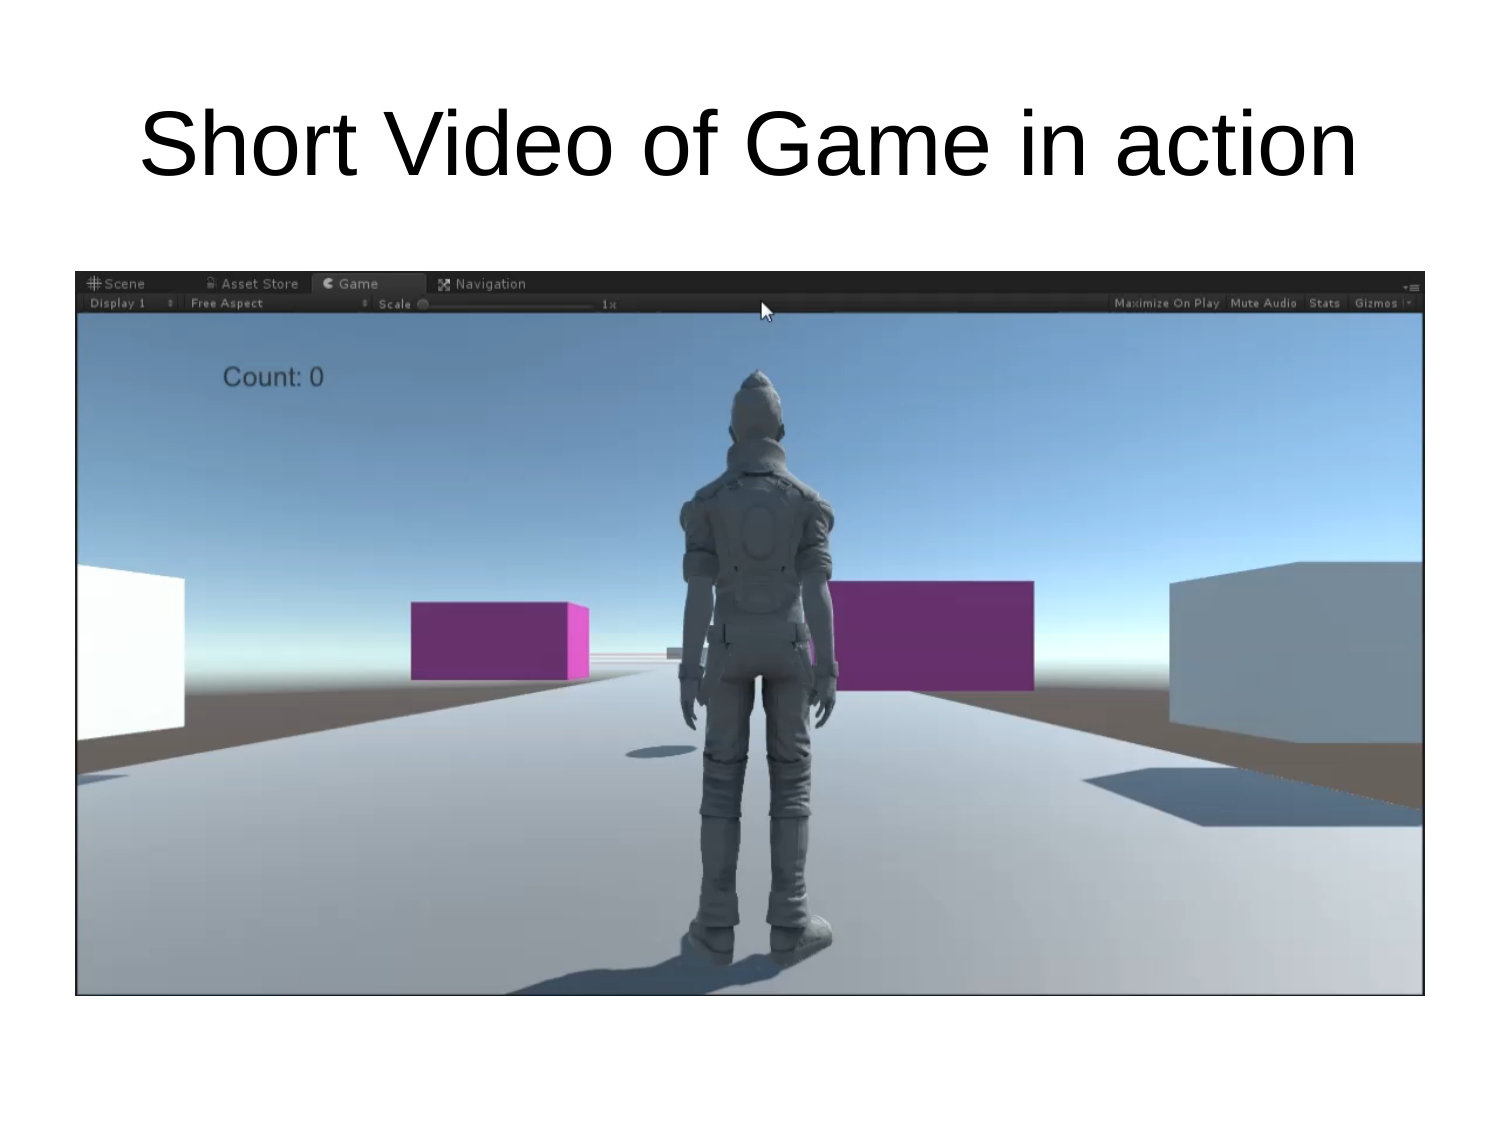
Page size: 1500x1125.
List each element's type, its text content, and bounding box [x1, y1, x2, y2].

title Short Video of Game in action [75, 45, 1425, 233]
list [74, 270, 1426, 998]
